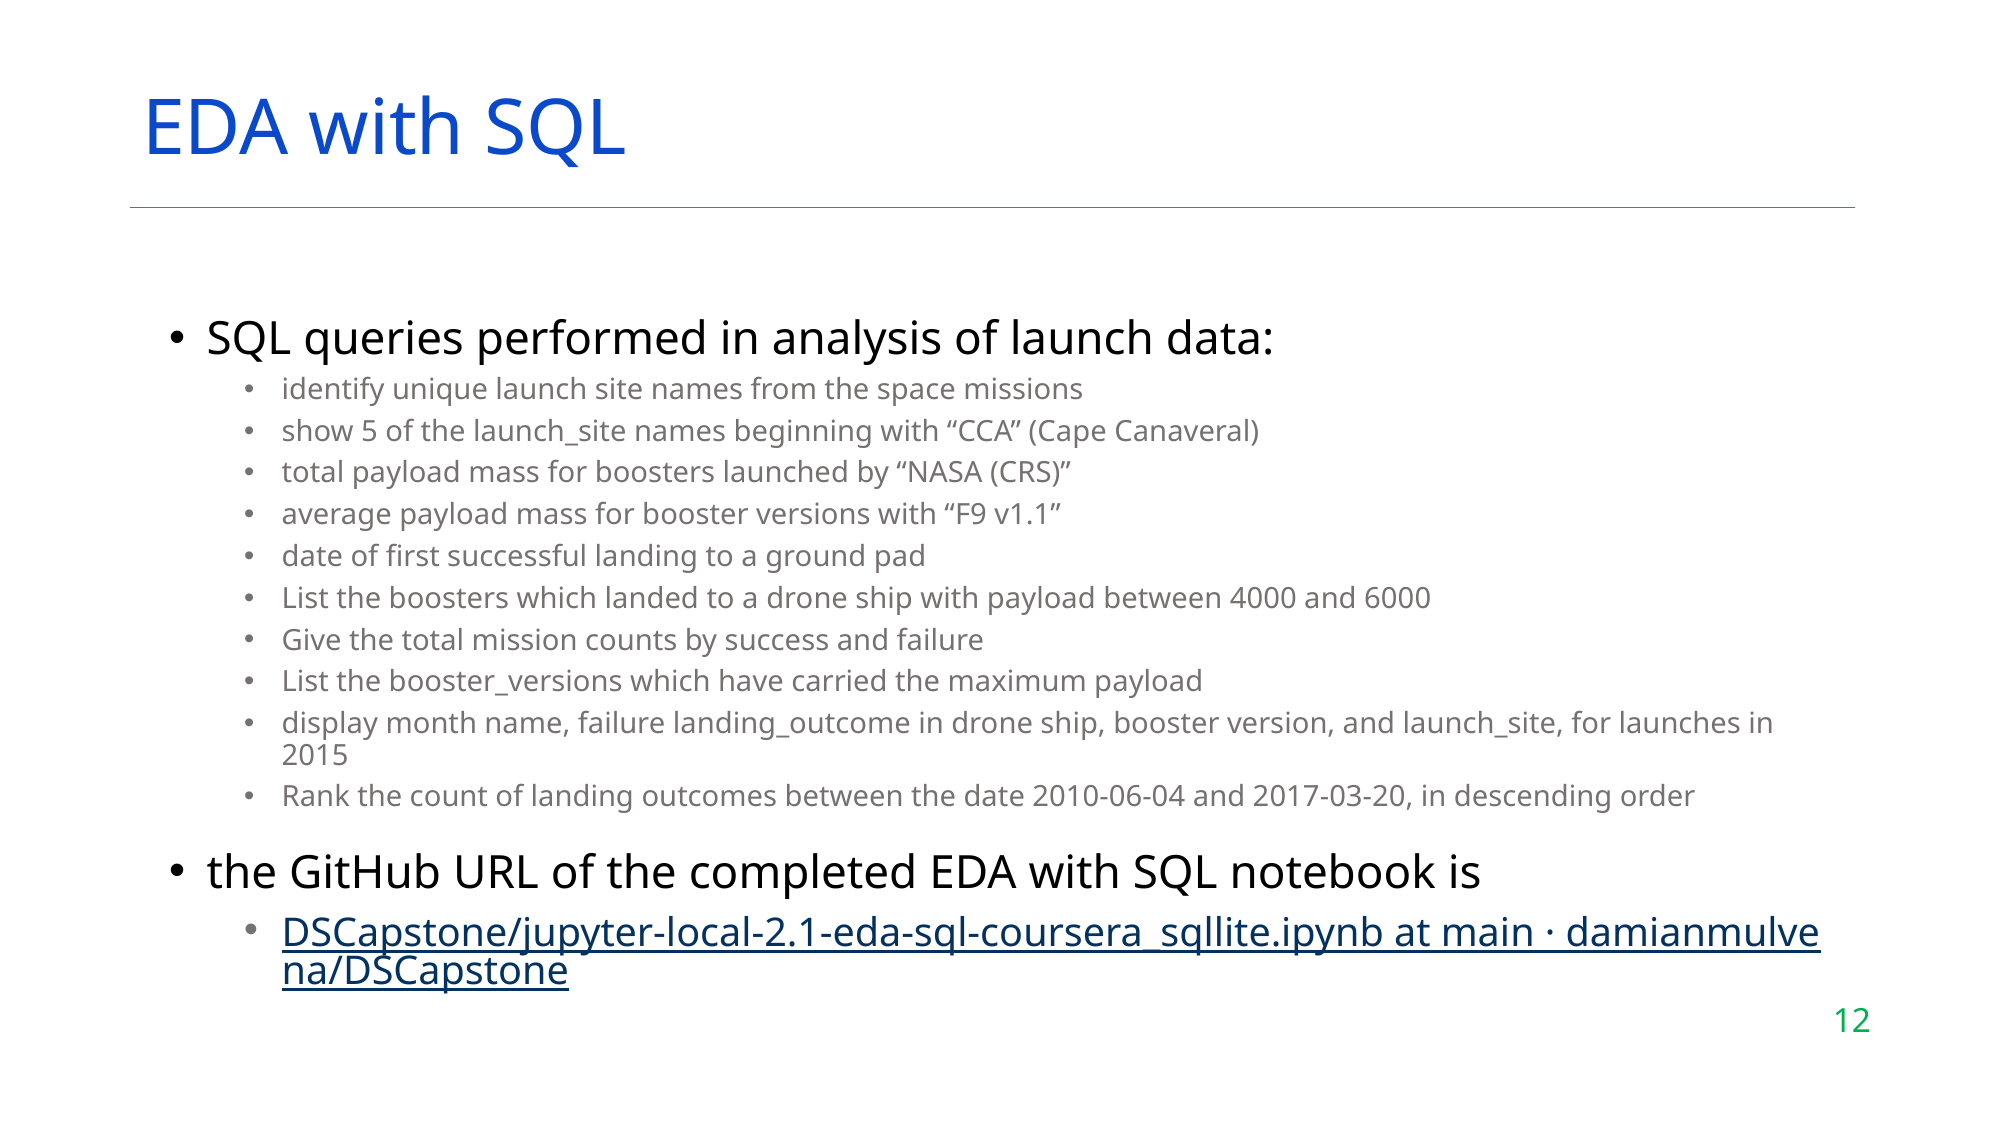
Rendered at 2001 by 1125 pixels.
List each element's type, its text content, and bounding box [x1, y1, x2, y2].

title EDA with SQL [127, 84, 1853, 175]
list SQL queries performed in analysis of launch data: identify unique launch site names from the space missions show 5 of the launch_site names beginning with “CCA” (Cape Canaveral) total payload mass for boosters launched by “NASA (CRS)” average payload mass for booster versions with “F9 v1.1” date of first successful landing to a ground pad List the boosters which landed to a drone ship with payload between 4000 and 6000 Give the total mission counts by success and failure List the booster_versions which have carried the maximum payload display month name, failure landing_outcome in drone ship, booster version, and launch_site, for launches in 2015 Rank the count of landing outcomes between the date 2010-06-04 and 2017-03-20, in descending order the GitHub URL of the completed EDA with SQL notebook is DSCapstone/jupyter-local-2.1-eda-sql-coursera_sqllite.ipynb at main · damianmulvena/DSCapstone [154, 275, 1843, 990]
